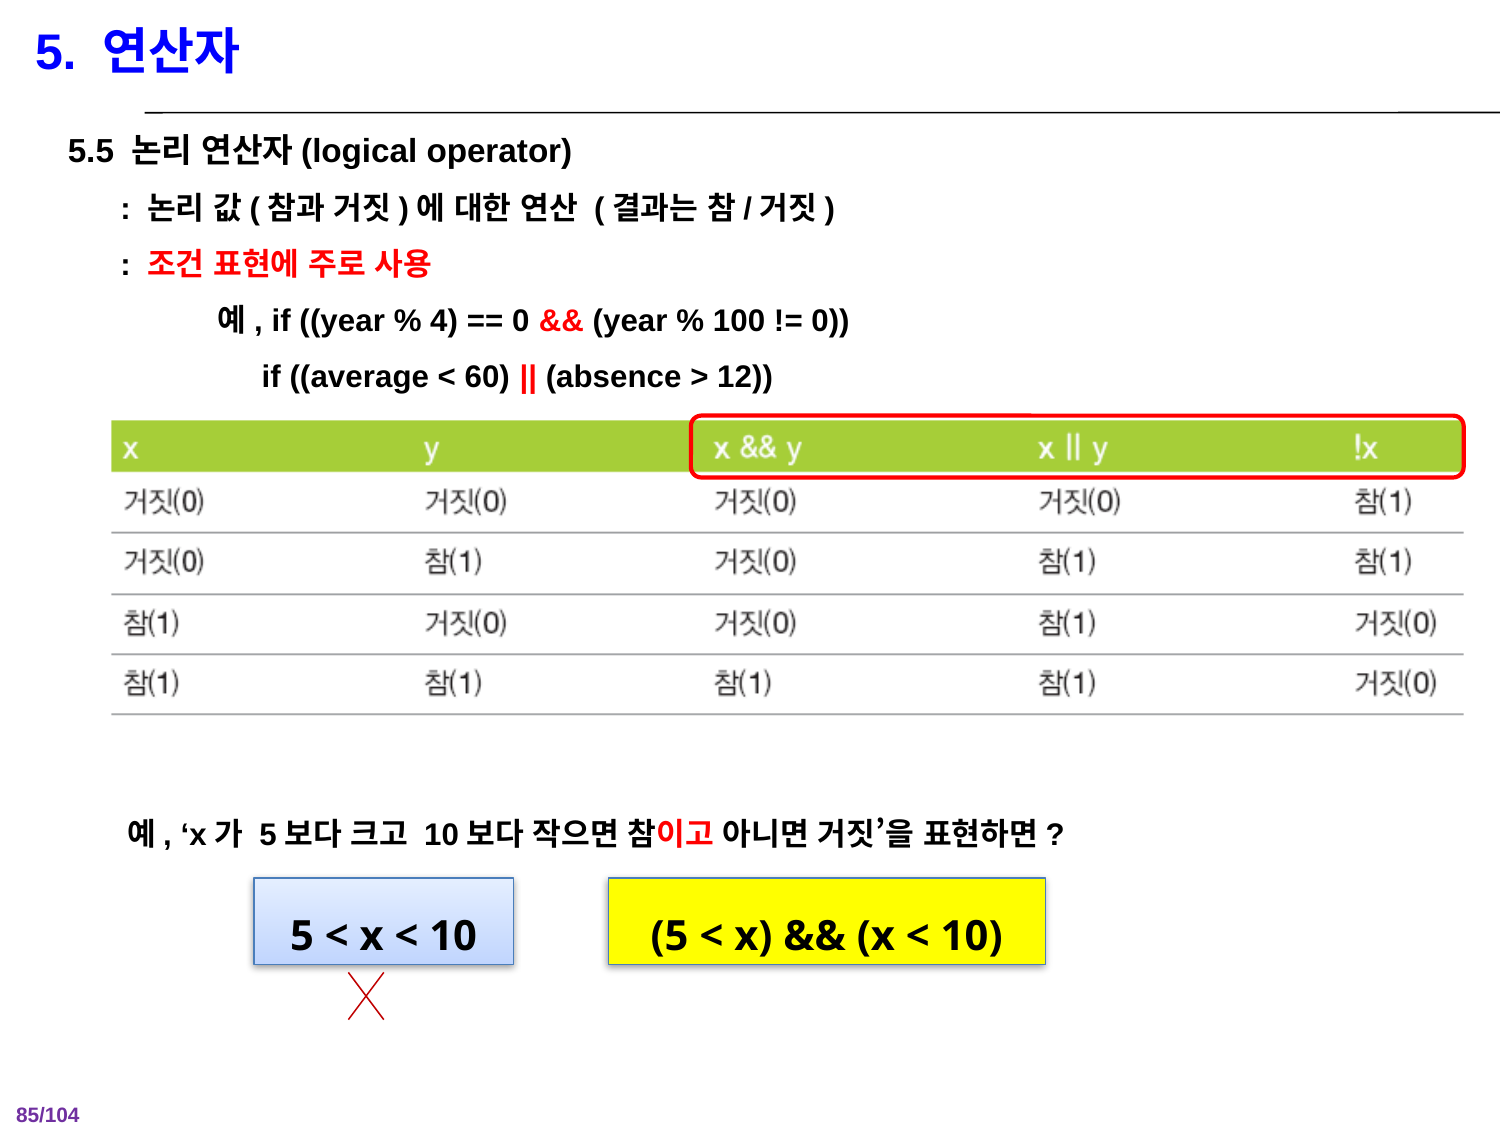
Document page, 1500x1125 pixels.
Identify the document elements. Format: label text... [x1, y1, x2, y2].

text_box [348, 972, 384, 1020]
text_box 예, ‘x가 5보다 크고 10보다 작으면 참이고 아니면 거짓’을 표현하면? [112, 788, 1459, 916]
text_box 5.5 논리 연산자(logical operator) : 논리 값(참과 거짓)에 대한 연산 (결과는 참/거짓) : 조건 표현에 주로 사용 예, if ((year % 4) == 0 && (year % 100 != 0)) if ((average < 60) || (absence > 12)) [53, 102, 1400, 458]
text_box 5. 연산자 [20, 12, 1412, 88]
text_box 5 < x < 10 [253, 877, 514, 965]
picture [100, 420, 1464, 728]
text_box (5 < x) && (x < 10) [608, 877, 1046, 965]
text_box [691, 413, 1466, 422]
